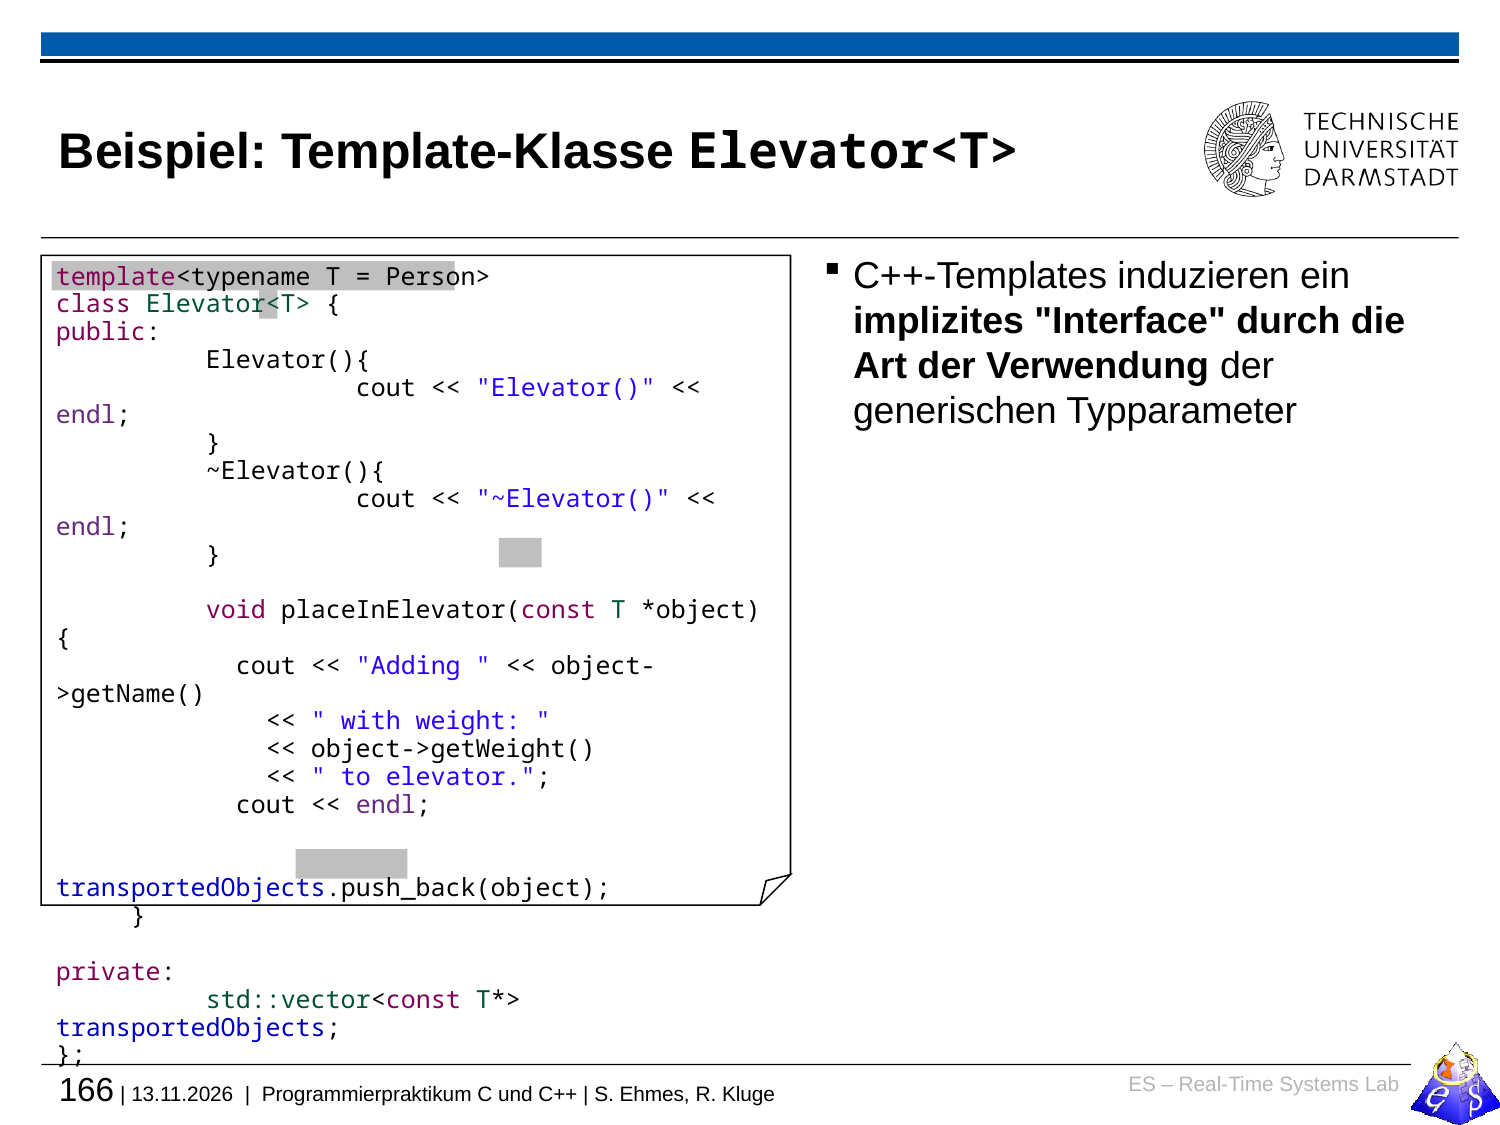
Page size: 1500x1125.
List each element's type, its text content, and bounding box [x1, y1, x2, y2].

text_box template<typename T = Person> class Elevator<T> { public: Elevator(){ cout << "Elevator()" << endl; } ~Elevator(){ cout << "~Elevator()" << endl; } void placeInElevator(const T *object){ cout << "Adding " << object->getName() << " with weight: " << object->getWeight() << " to elevator."; cout << endl; transportedObjects.push_back(object); } private: std::vector<const T*> transportedObjects; }; [41, 255, 791, 906]
picture [1411, 1041, 1500, 1125]
list C++-Templates induzieren ein implizites "Interface" durch die Art der Verwendung der generischen Typparameter [809, 243, 1459, 906]
picture [1187, 84, 1483, 214]
title Beispiel: Template-Klasse Elevator<T> [58, 80, 1187, 218]
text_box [51, 260, 542, 879]
